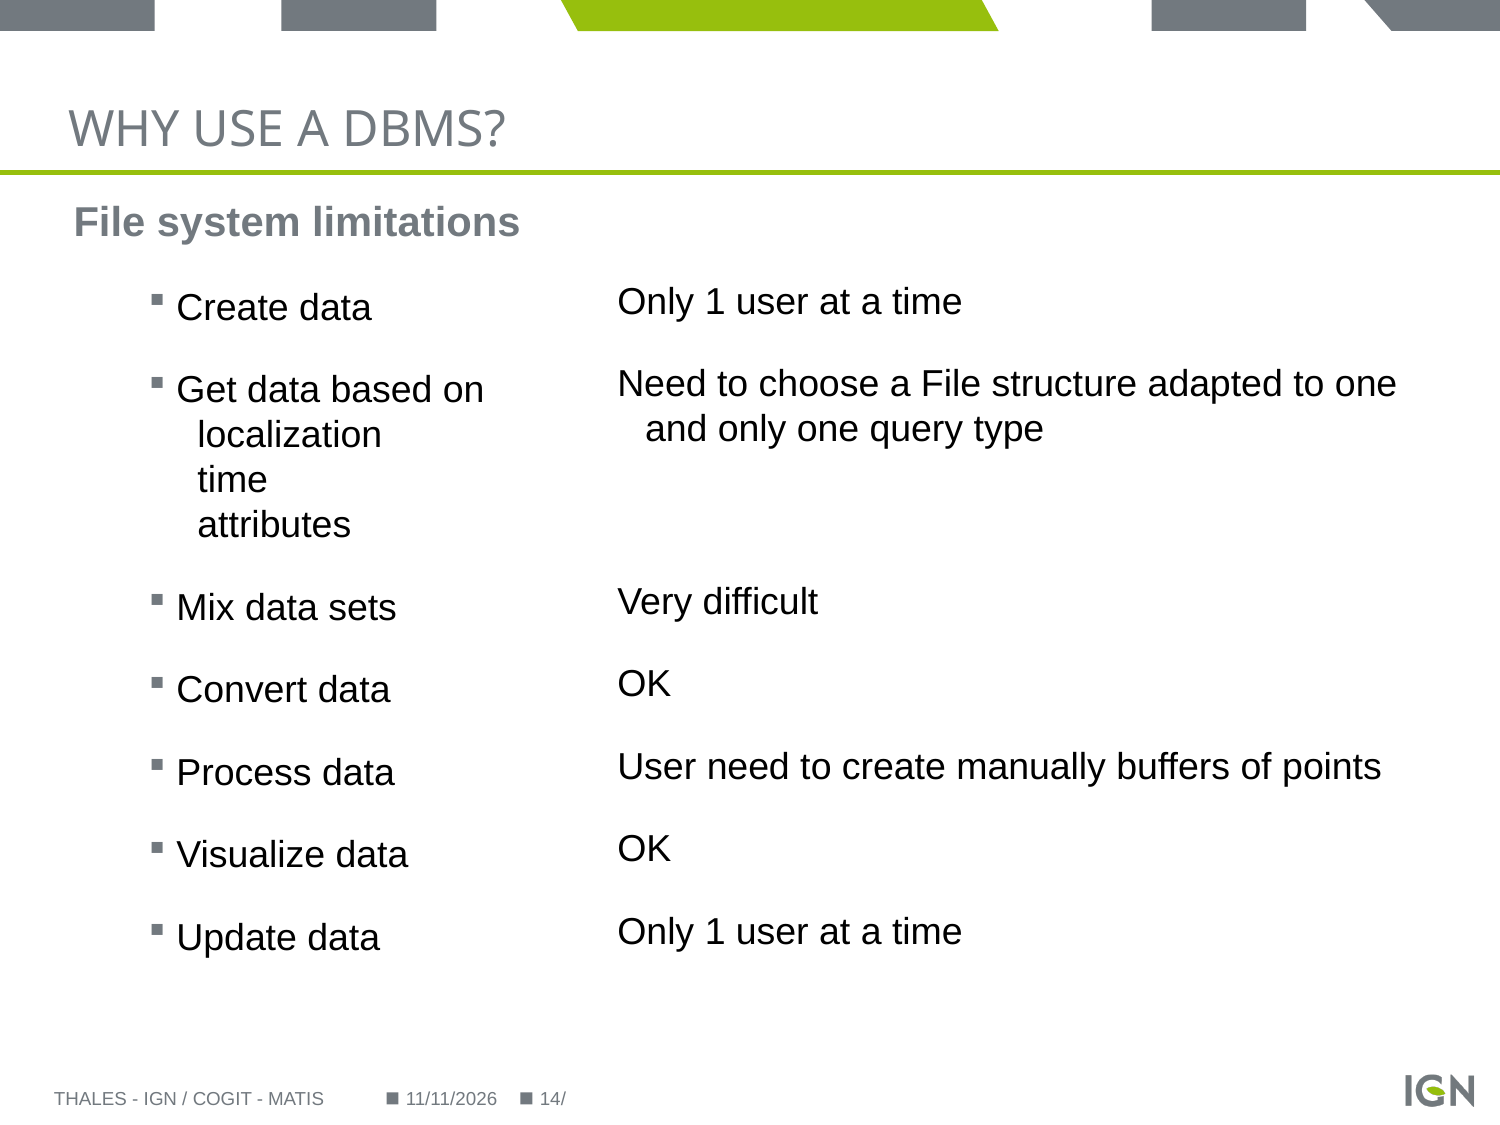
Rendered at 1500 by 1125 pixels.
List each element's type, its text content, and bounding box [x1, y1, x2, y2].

slide_number 14/ [524, 1067, 875, 1125]
picture [1431, 1074, 1475, 1109]
list File system limitations Create data Get data based on localization time attributes Mix data sets Convert data Process data Visualize data Update data [58, 187, 1431, 1125]
title Why use a DBMS? [53, 80, 1425, 173]
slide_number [390, 1067, 524, 1125]
text_box Only 1 user at a time Need to choose a File structure adapted to one and only one query type Very difficult OK User need to create manually buffers of points OK Only 1 user at a time [527, 269, 1430, 1027]
footer Thales - IGN / COGIT - MATIS [39, 1067, 387, 1125]
